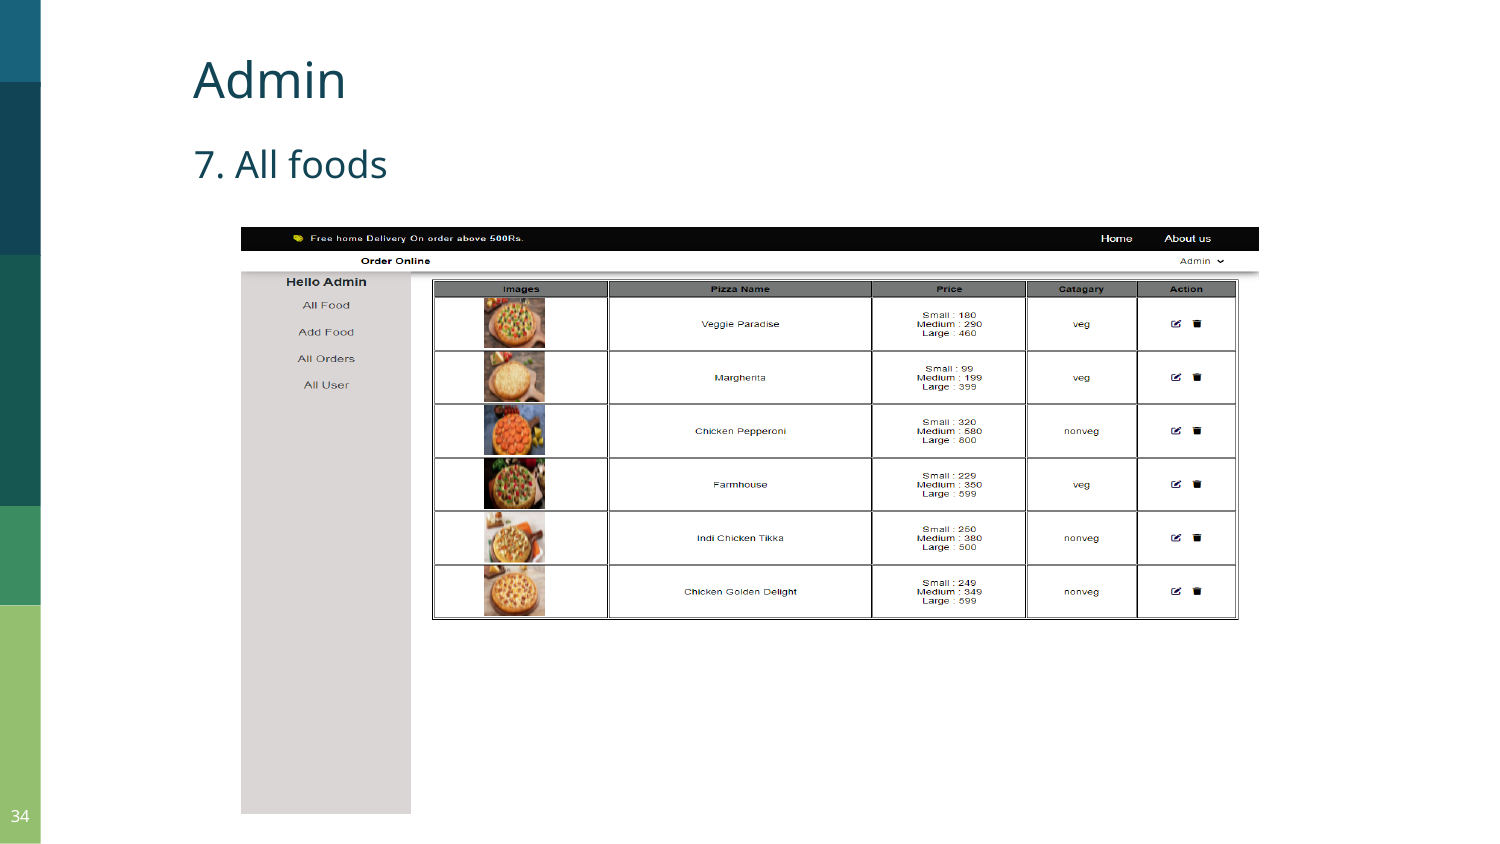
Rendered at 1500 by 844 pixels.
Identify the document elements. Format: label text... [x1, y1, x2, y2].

slide_number 34 [0, 790, 49, 844]
list Admin 7. All foods [172, 52, 1462, 179]
picture [241, 227, 1259, 814]
